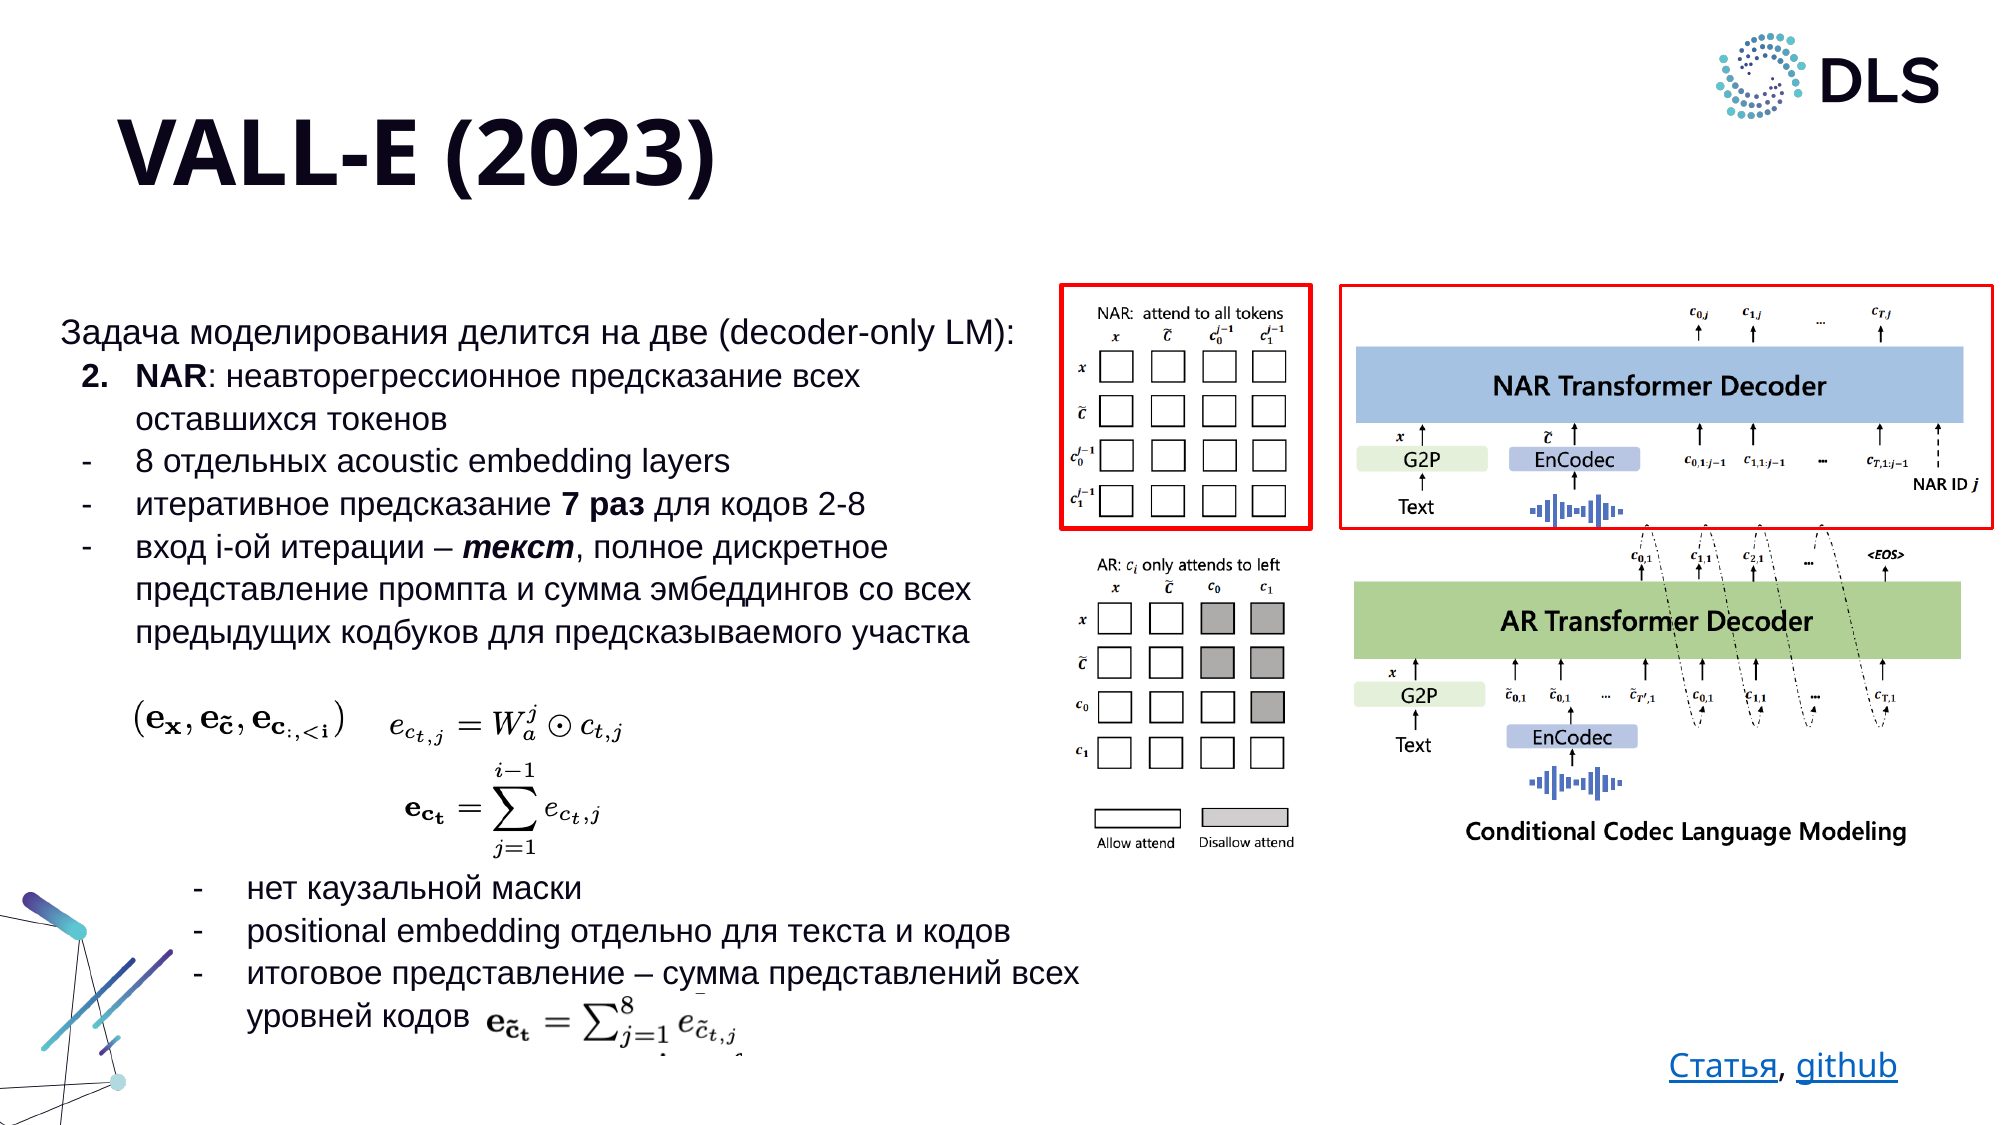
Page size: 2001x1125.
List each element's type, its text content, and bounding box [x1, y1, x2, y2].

picture [130, 693, 346, 743]
list Задача моделирования делится на две (decoder-only LM): NAR: неавторегрессионное предсказание всех оставшихся токенов 8 отдельных acoustic embedding layers итеративное предсказание 7 раз для кодов 2-8 вход i-ой итерации – текст, полное дискретное представление промпта и сумма эмбеддингов со всех предыдущих кодбуков для предсказываемого участка [45, 285, 1055, 1080]
list нет каузальной маски positional embedding отдельно для текста и кодов итоговое представление – сумма представлений всех уровней кодов [156, 856, 1166, 1125]
title VALL-E (2023) [102, 42, 1787, 261]
picture [1061, 284, 1993, 868]
picture [480, 993, 742, 1056]
subtitle Статья, github [1653, 1037, 1974, 1100]
picture [1716, 33, 1939, 119]
picture [367, 693, 639, 864]
picture [0, 892, 156, 1125]
